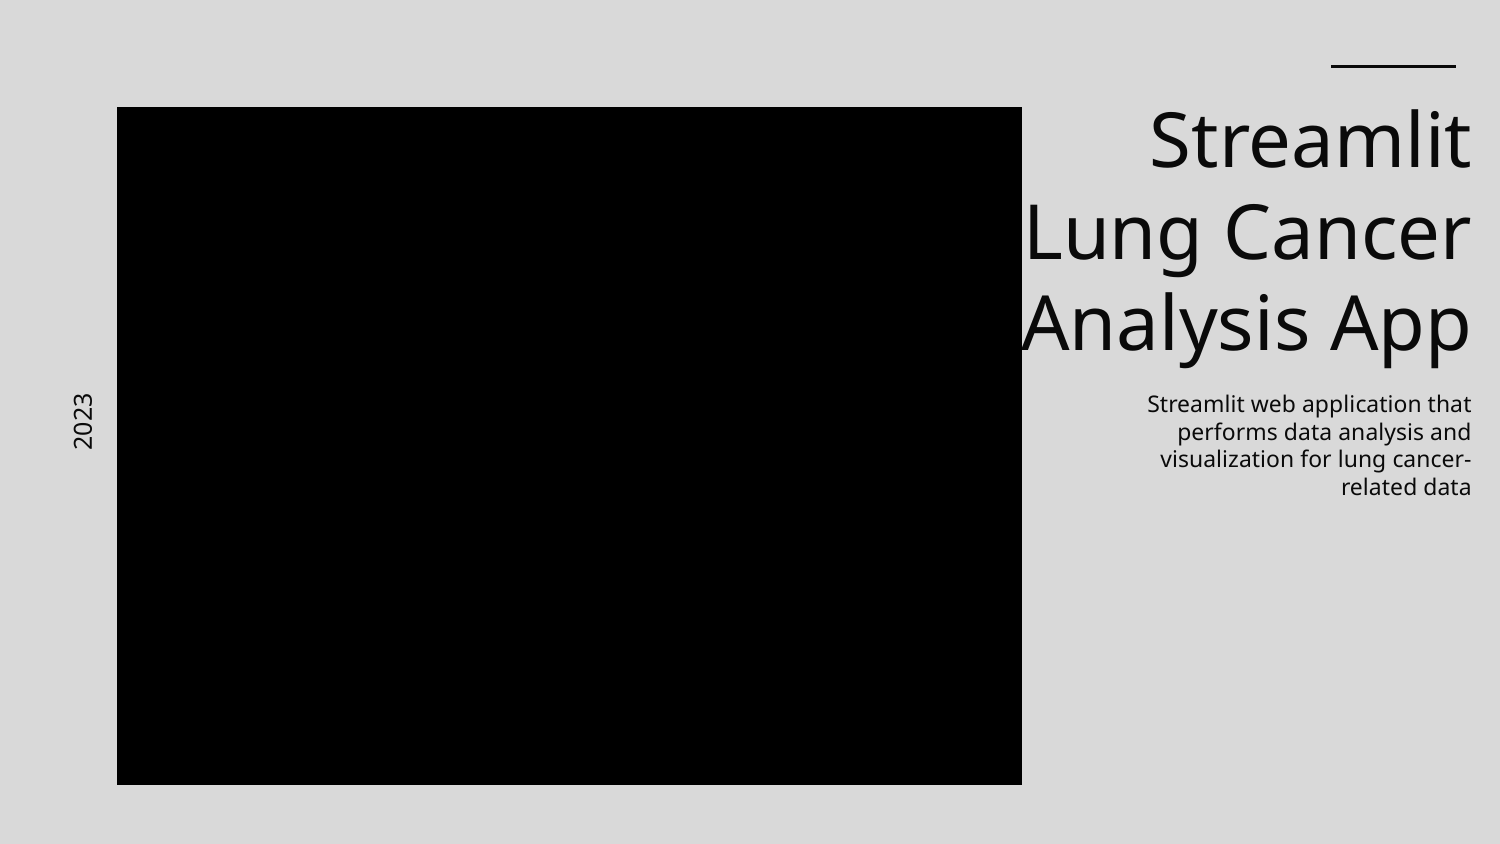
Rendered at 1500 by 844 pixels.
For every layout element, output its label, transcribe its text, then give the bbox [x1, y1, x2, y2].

text_box 2023 [67, 368, 96, 476]
subtitle Streamlit web application that performs data analysis and visualization for lung cancer-related data [1082, 375, 1488, 583]
picture [117, 106, 1022, 786]
title Streamlit Lung Cancer Analysis App [959, 76, 1488, 200]
